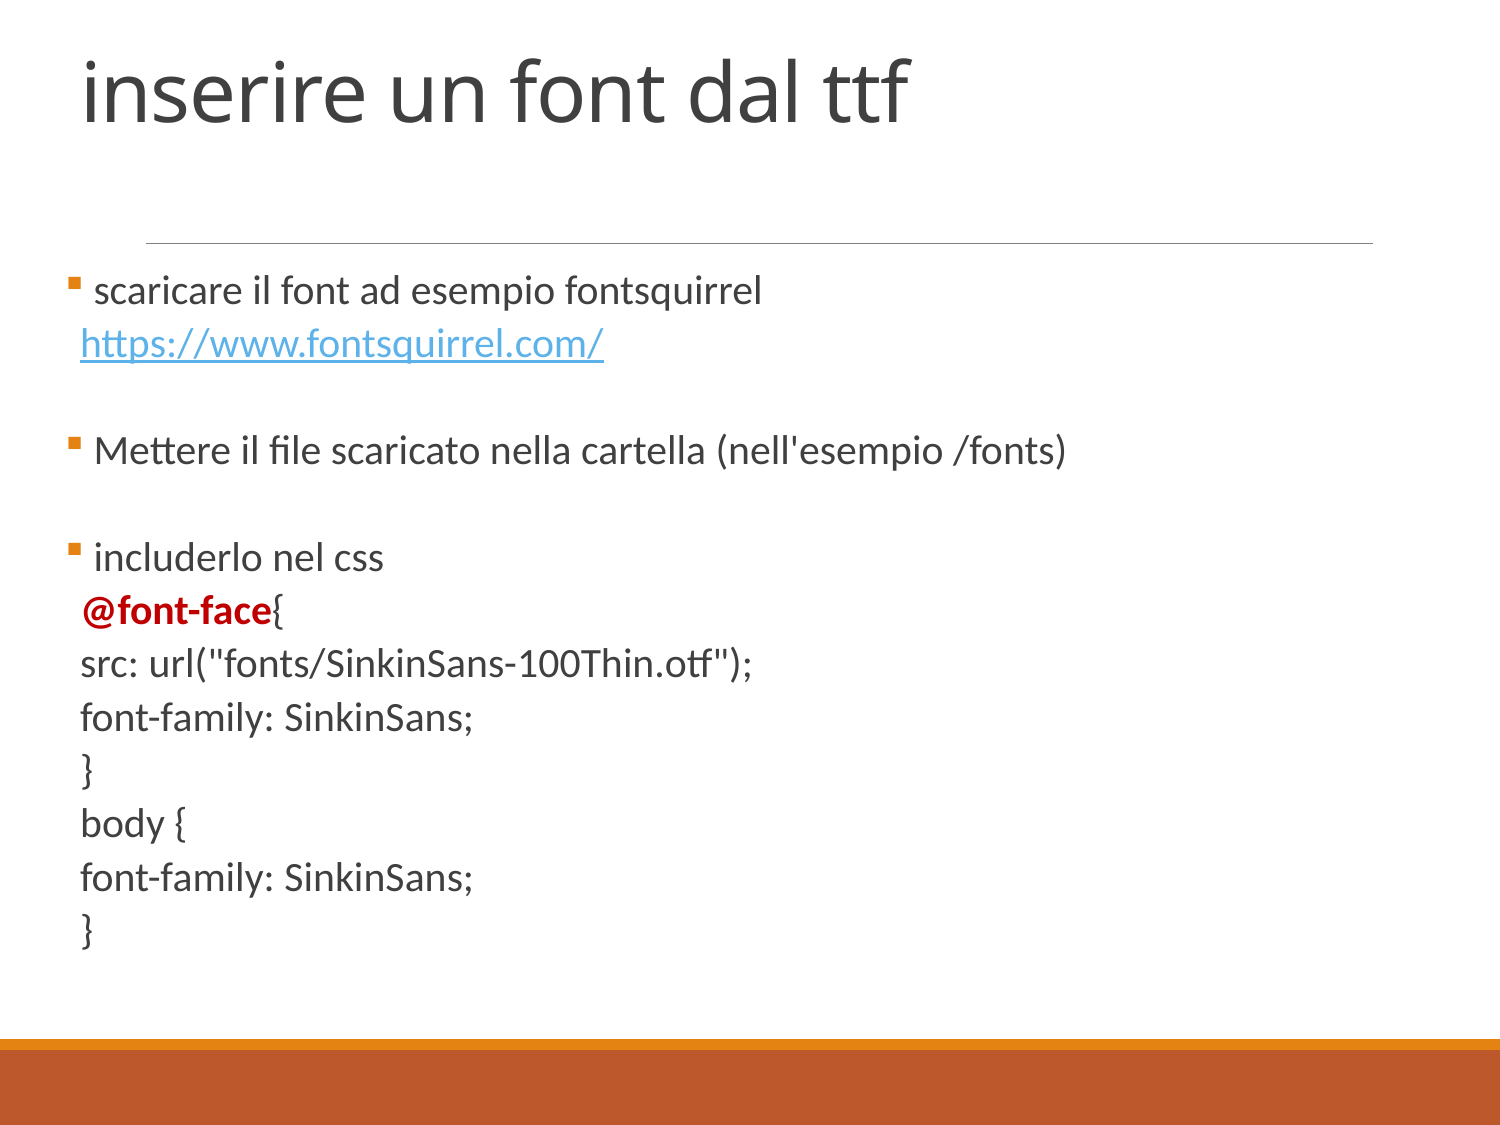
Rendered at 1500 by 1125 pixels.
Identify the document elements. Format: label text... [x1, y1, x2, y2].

title inserire un font dal ttf [64, 47, 1424, 244]
list scaricare il font ad esempio fontsquirrel https://www.fontsquirrel.com/ Mettere il file scaricato nella cartella (nell'esempio /fonts) includerlo nel css @font-face{ src: url("fonts/SinkinSans-100Thin.otf"); font-family: SinkinSans; } body { font-family: SinkinSans; } [64, 260, 1424, 1000]
